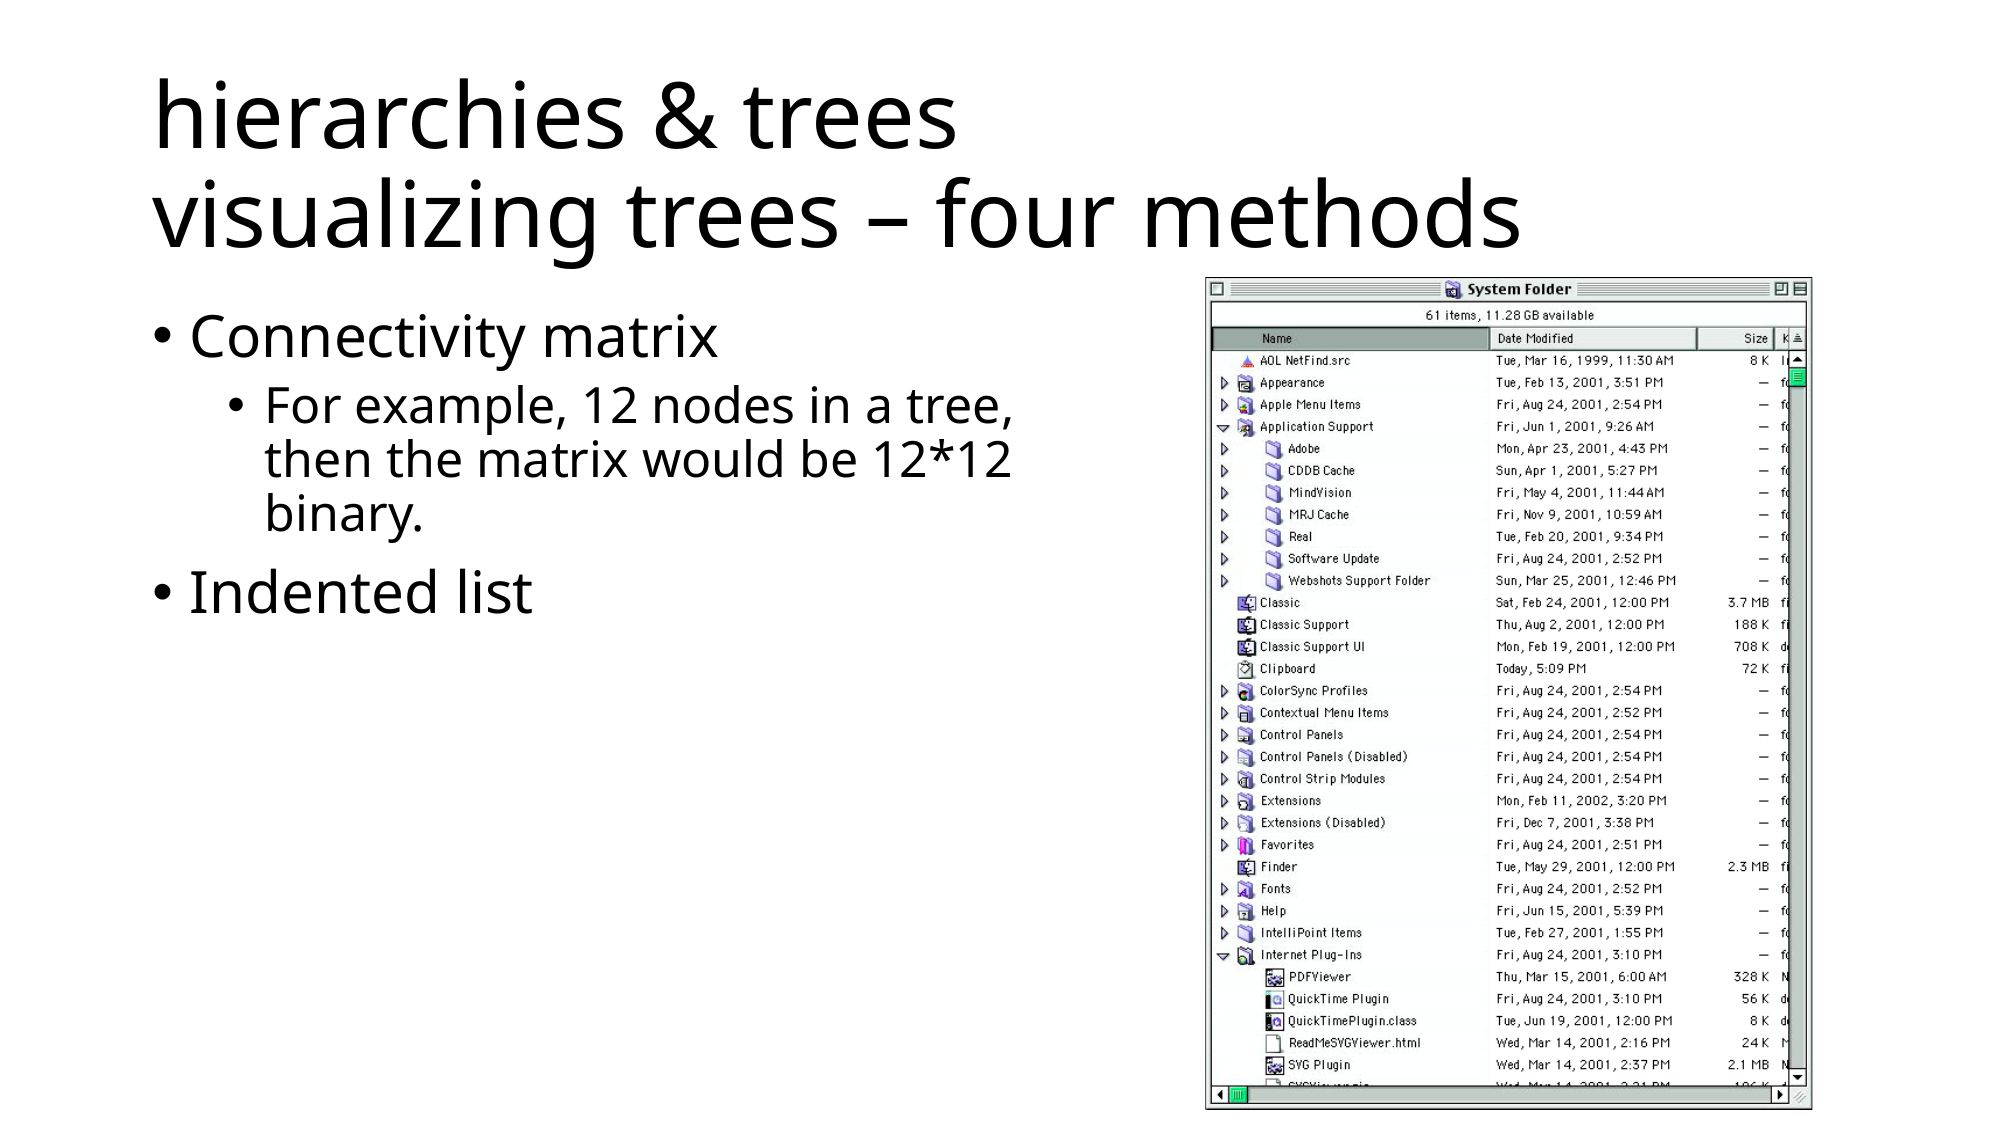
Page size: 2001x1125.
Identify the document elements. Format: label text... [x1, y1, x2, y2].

list Connectivity matrix For example, 12 nodes in a tree, then the matrix would be 12*12 binary. Indented list [137, 299, 1096, 1014]
title hierarchies & trees visualizing trees – four methods [137, 59, 1863, 278]
picture [1205, 277, 1813, 1110]
